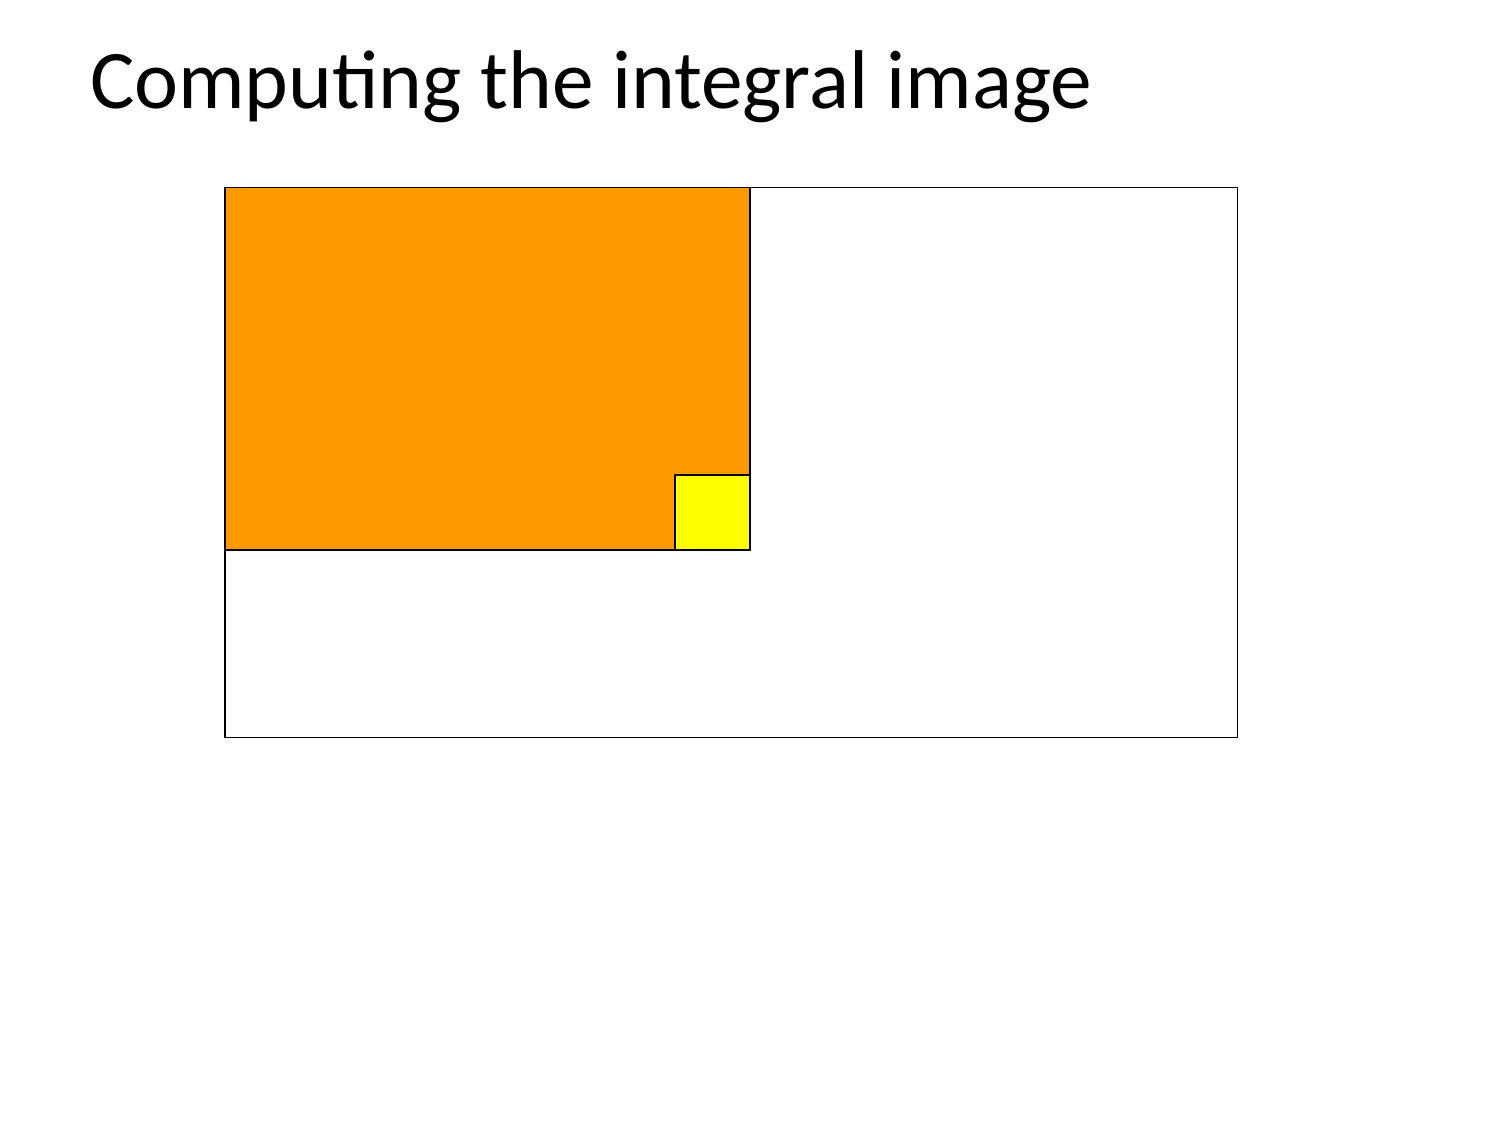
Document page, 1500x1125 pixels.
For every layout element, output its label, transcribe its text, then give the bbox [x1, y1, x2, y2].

title Computing the integral image [74, 0, 1426, 151]
text_box [674, 474, 750, 550]
text_box [225, 187, 1238, 738]
text_box [224, 187, 750, 550]
